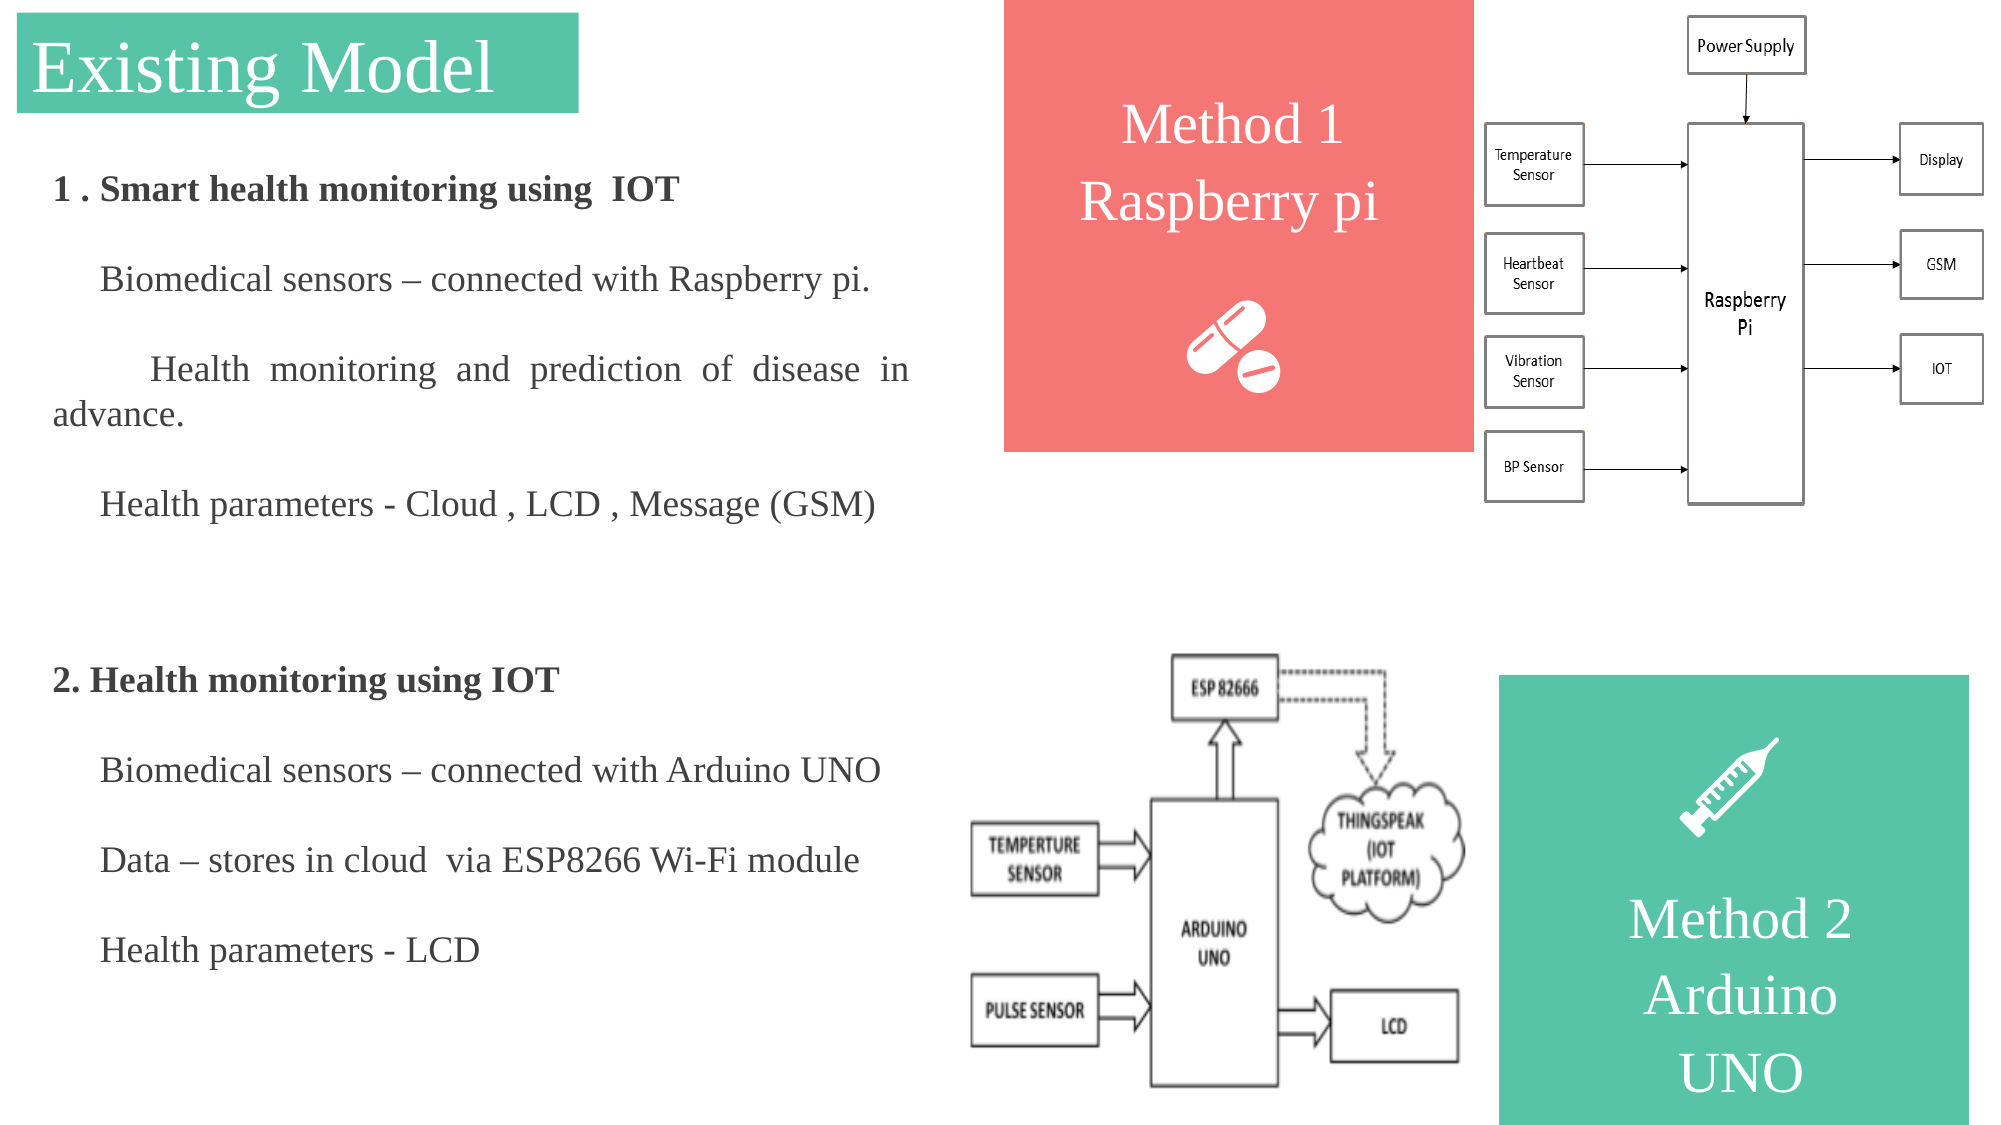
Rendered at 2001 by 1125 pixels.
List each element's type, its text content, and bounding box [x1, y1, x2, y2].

picture [956, 634, 1484, 1112]
text_box Method 1 Raspberry pi [1045, 70, 1414, 240]
text_box Existing Model [16, 11, 580, 114]
text_box Method 2 Arduino UNO [1570, 865, 1912, 1112]
text_box [1185, 299, 1267, 375]
picture [1483, 15, 1984, 506]
text_box 2. Health monitoring using IOT Biomedical sensors – connected with Arduino UNO Data – stores in cloud via ESP8266 Wi-Fi module Health parameters - LCD [37, 648, 922, 978]
text_box [1679, 737, 1780, 838]
text_box 1 . Smart health monitoring using IOT Biomedical sensors – connected with Raspberry pi. Health monitoring and prediction of disease in advance. Health parameters - Cloud , LCD , Message (GSM) [37, 156, 925, 576]
text_box [1236, 349, 1282, 395]
